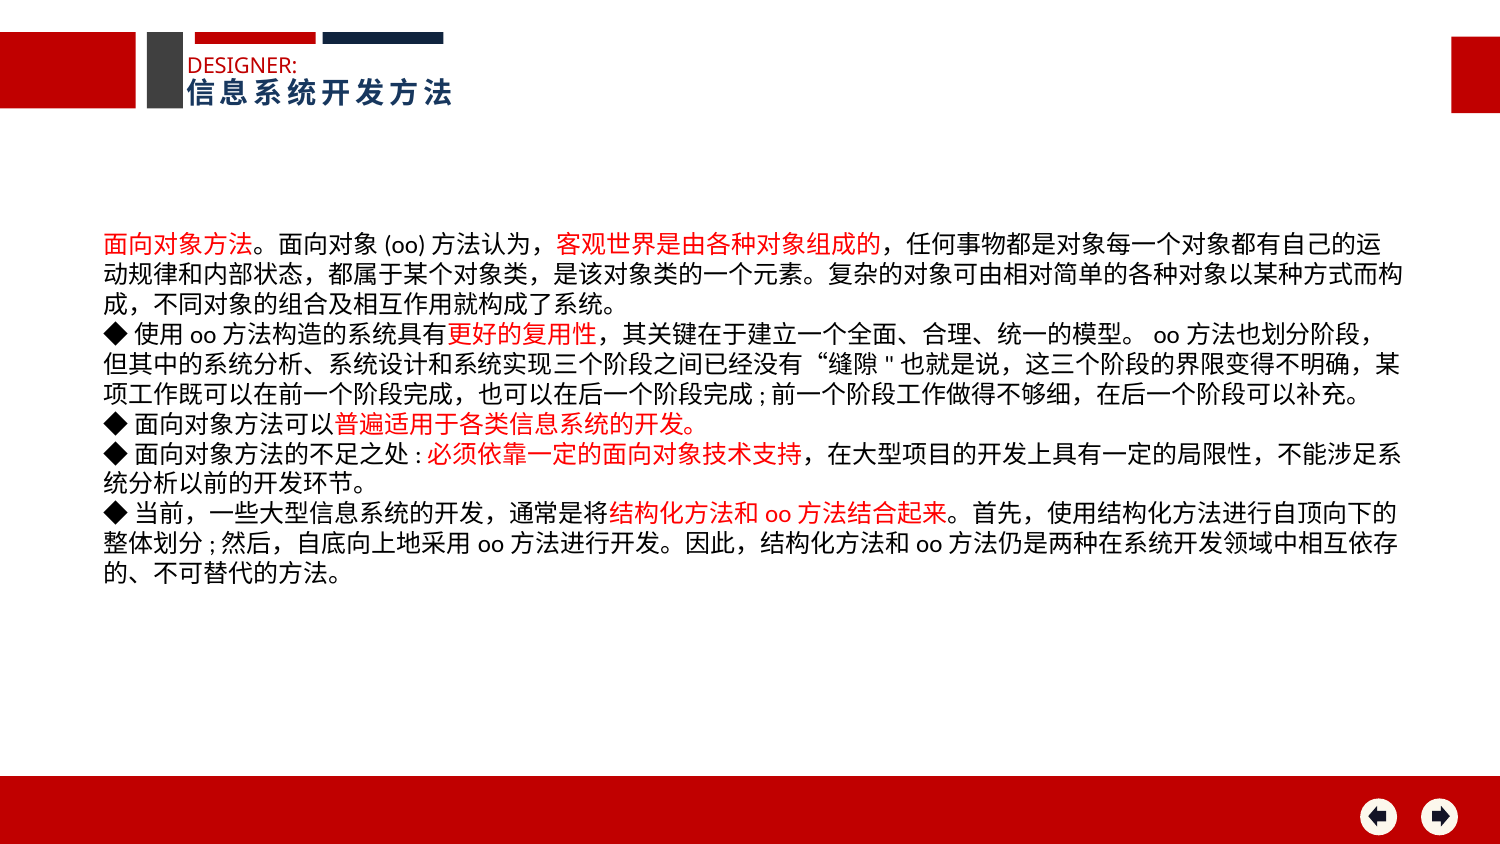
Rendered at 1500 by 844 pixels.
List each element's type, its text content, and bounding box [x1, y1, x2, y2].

text_box 信息系统开发方法 [171, 67, 750, 155]
text_box 面向对象方法。面向对象(oo)方法认为，客观世界是由各种对象组成的，任何事物都是对象每一个对象都有自己的运动规律和内部状态，都属于某个对象类，是该对象类的一个元素。复杂的对象可由相对简单的各种对象以某种方式而构成，不同对象的组合及相互作用就构成了系统。 ◆使用oo方法构造的系统具有更好的复用性，其关键在于建立一个全面、合理、统一的模型。oo方法也划分阶段，但其中的系统分析、系统设计和系统实现三个阶段之间已经没有“缝隙"也就是说，这三个阶段的界限变得不明确，某项工作既可以在前一个阶段完成，也可以在后一个阶段完成;前一个阶段工作做得不够细，在后一个阶段可以补充。 ◆面向对象方法可以普遍适用于各类信息系统的开发。 ◆面向对象方法的不足之处:必须依靠一定的面向对象技术支持，在大型项目的开发上具有一定的局限性，不能涉足系统分析以前的开发环节。 ◆当前，一些大型信息系统的开发，通常是将结构化方法和oo方法结合起来。首先，使用结构化方法进行自顶向下的整体划分;然后，自底向上地采用oo方法进行开发。因此，结构化方法和oo方法仍是两种在系统开发领域中相互依存的、不可替代的方法。 [88, 221, 1419, 596]
text_box DESIGNER: [172, 43, 313, 67]
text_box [194, 31, 444, 45]
